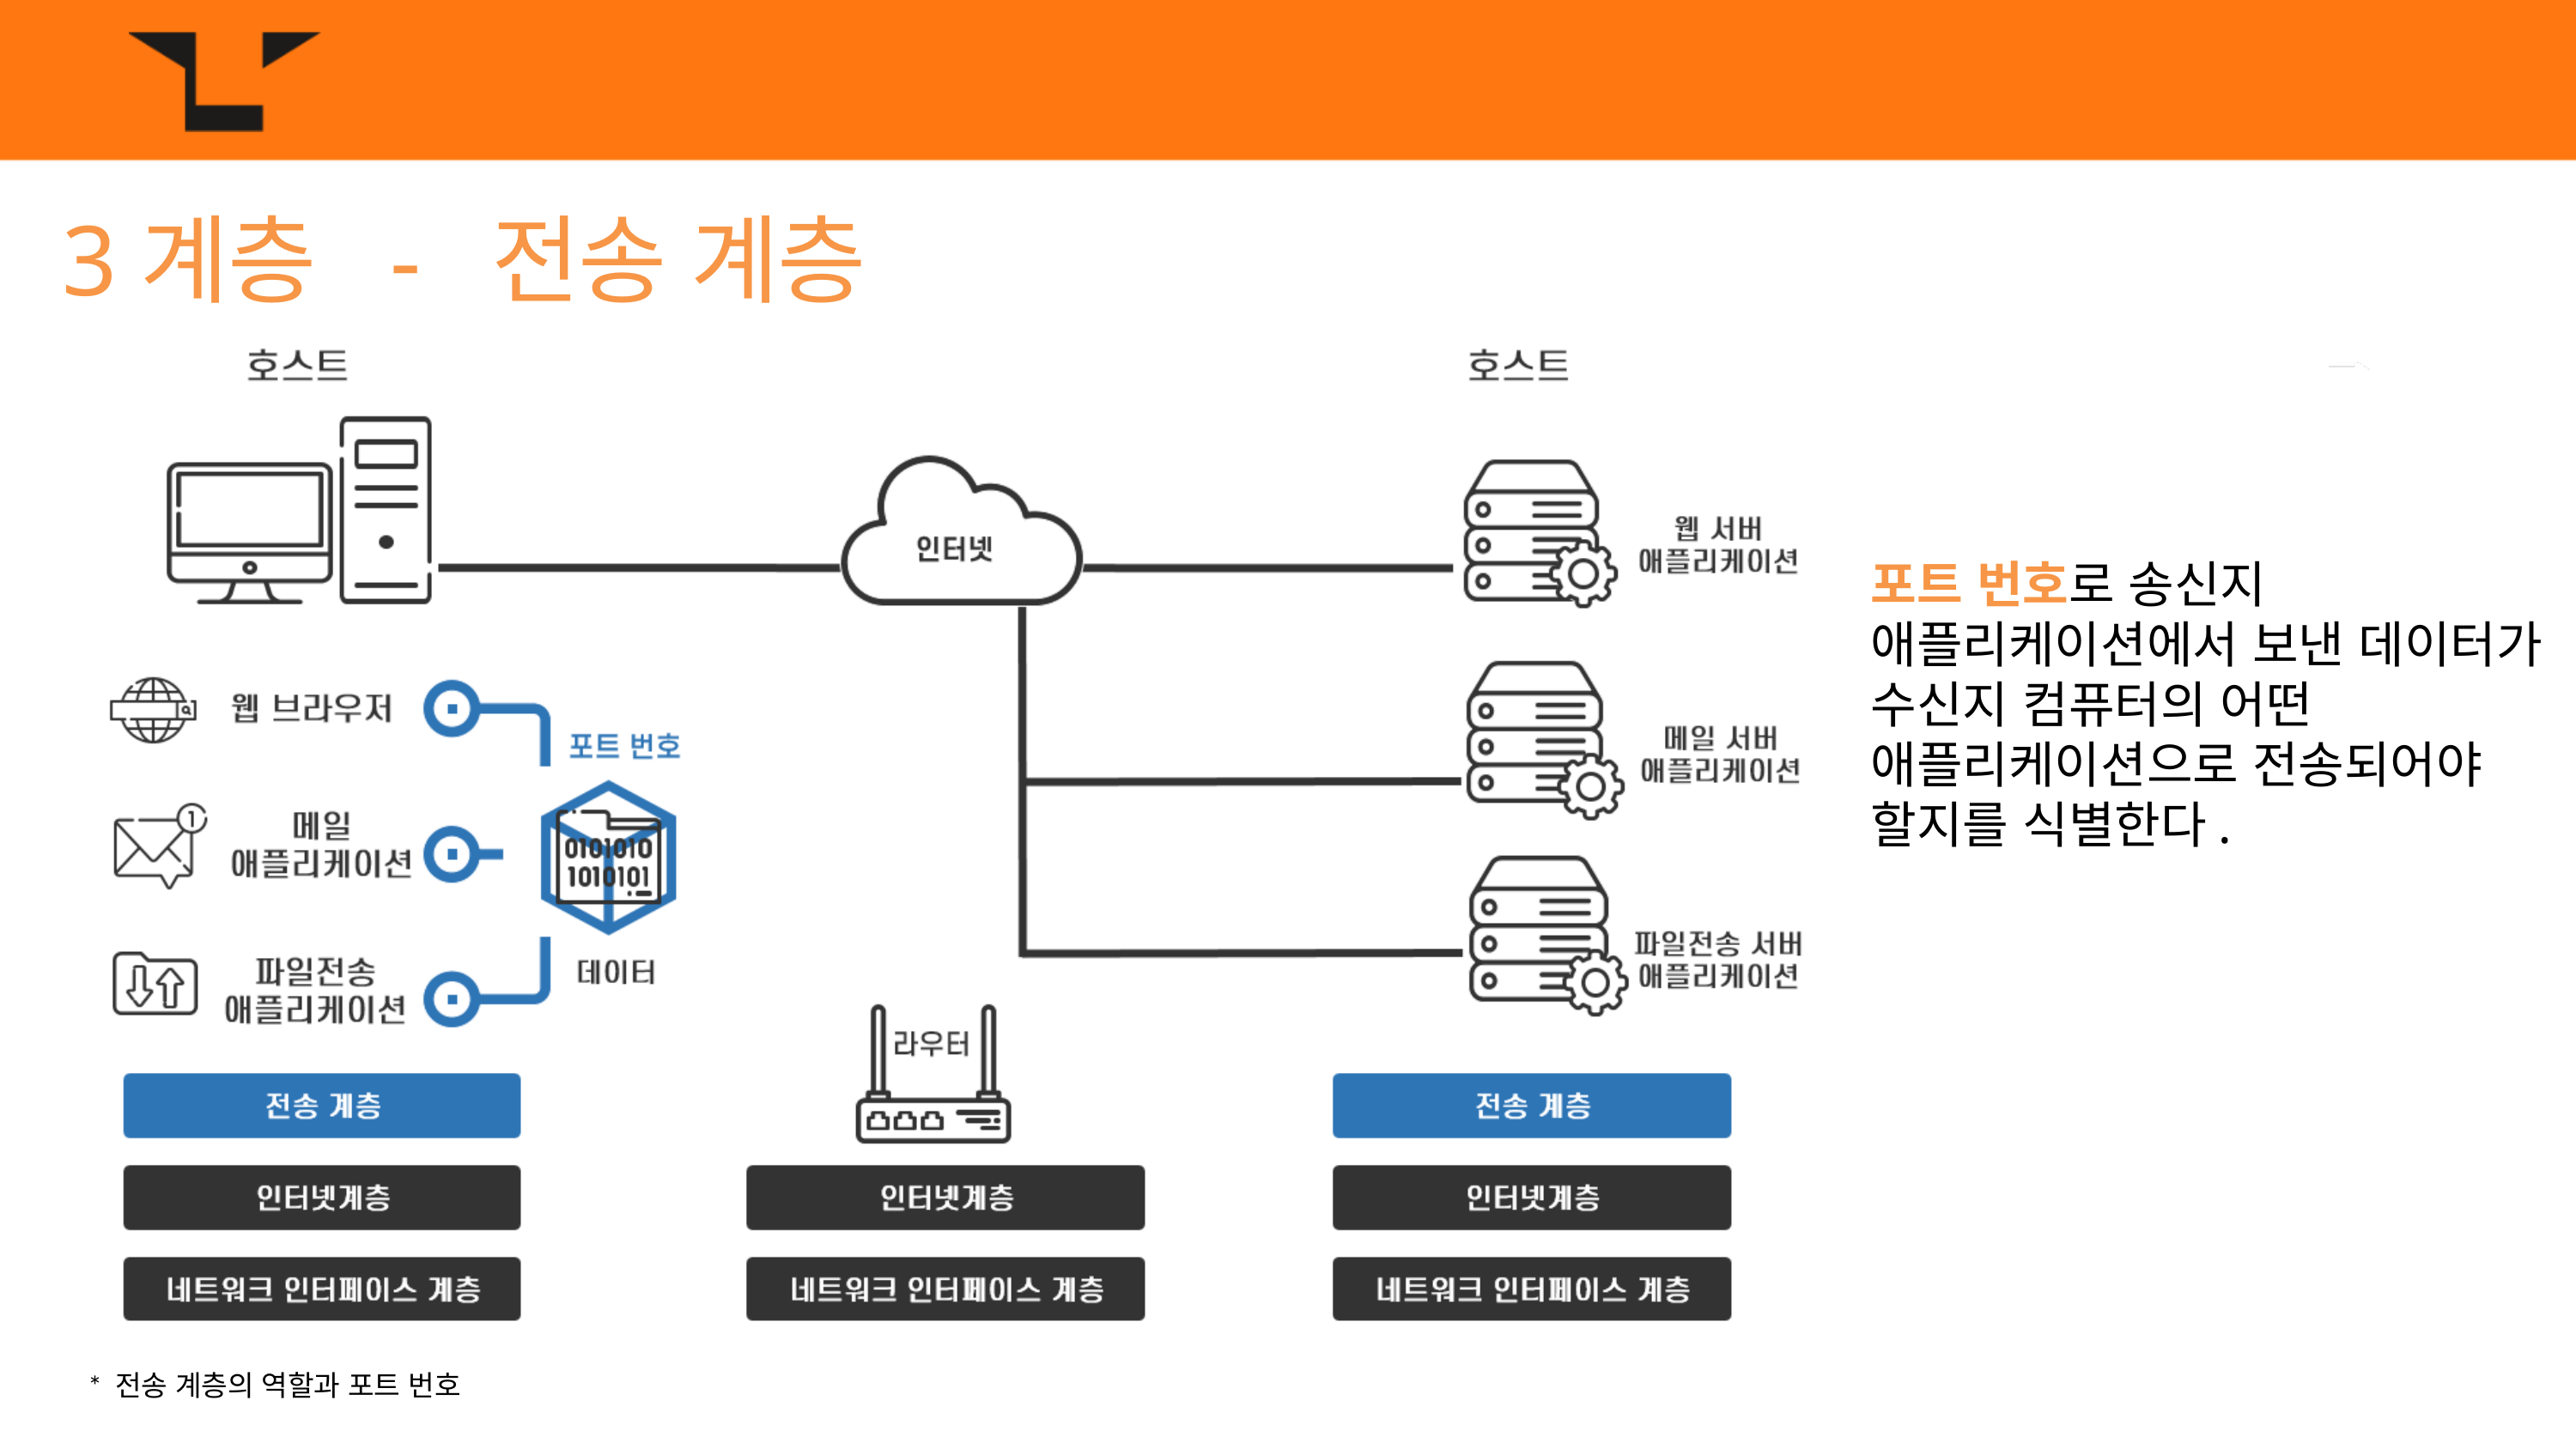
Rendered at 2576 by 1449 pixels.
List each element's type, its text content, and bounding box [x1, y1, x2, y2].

picture [39, 322, 1820, 1361]
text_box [2329, 361, 2370, 372]
text_box * 전송 계층의 역할과 포트 번호 [75, 1367, 1252, 1409]
text_box 포트 번호로 송신지 애플리케이션에서 보낸 데이터가 수신지 컴퓨터의 어떤 애플리케이션으로 전송되어야 할지를 식별한다. [1858, 546, 2576, 899]
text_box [0, 0, 2576, 161]
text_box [128, 31, 321, 132]
text_box 3계층 - 전송 계층 [49, 192, 1213, 321]
